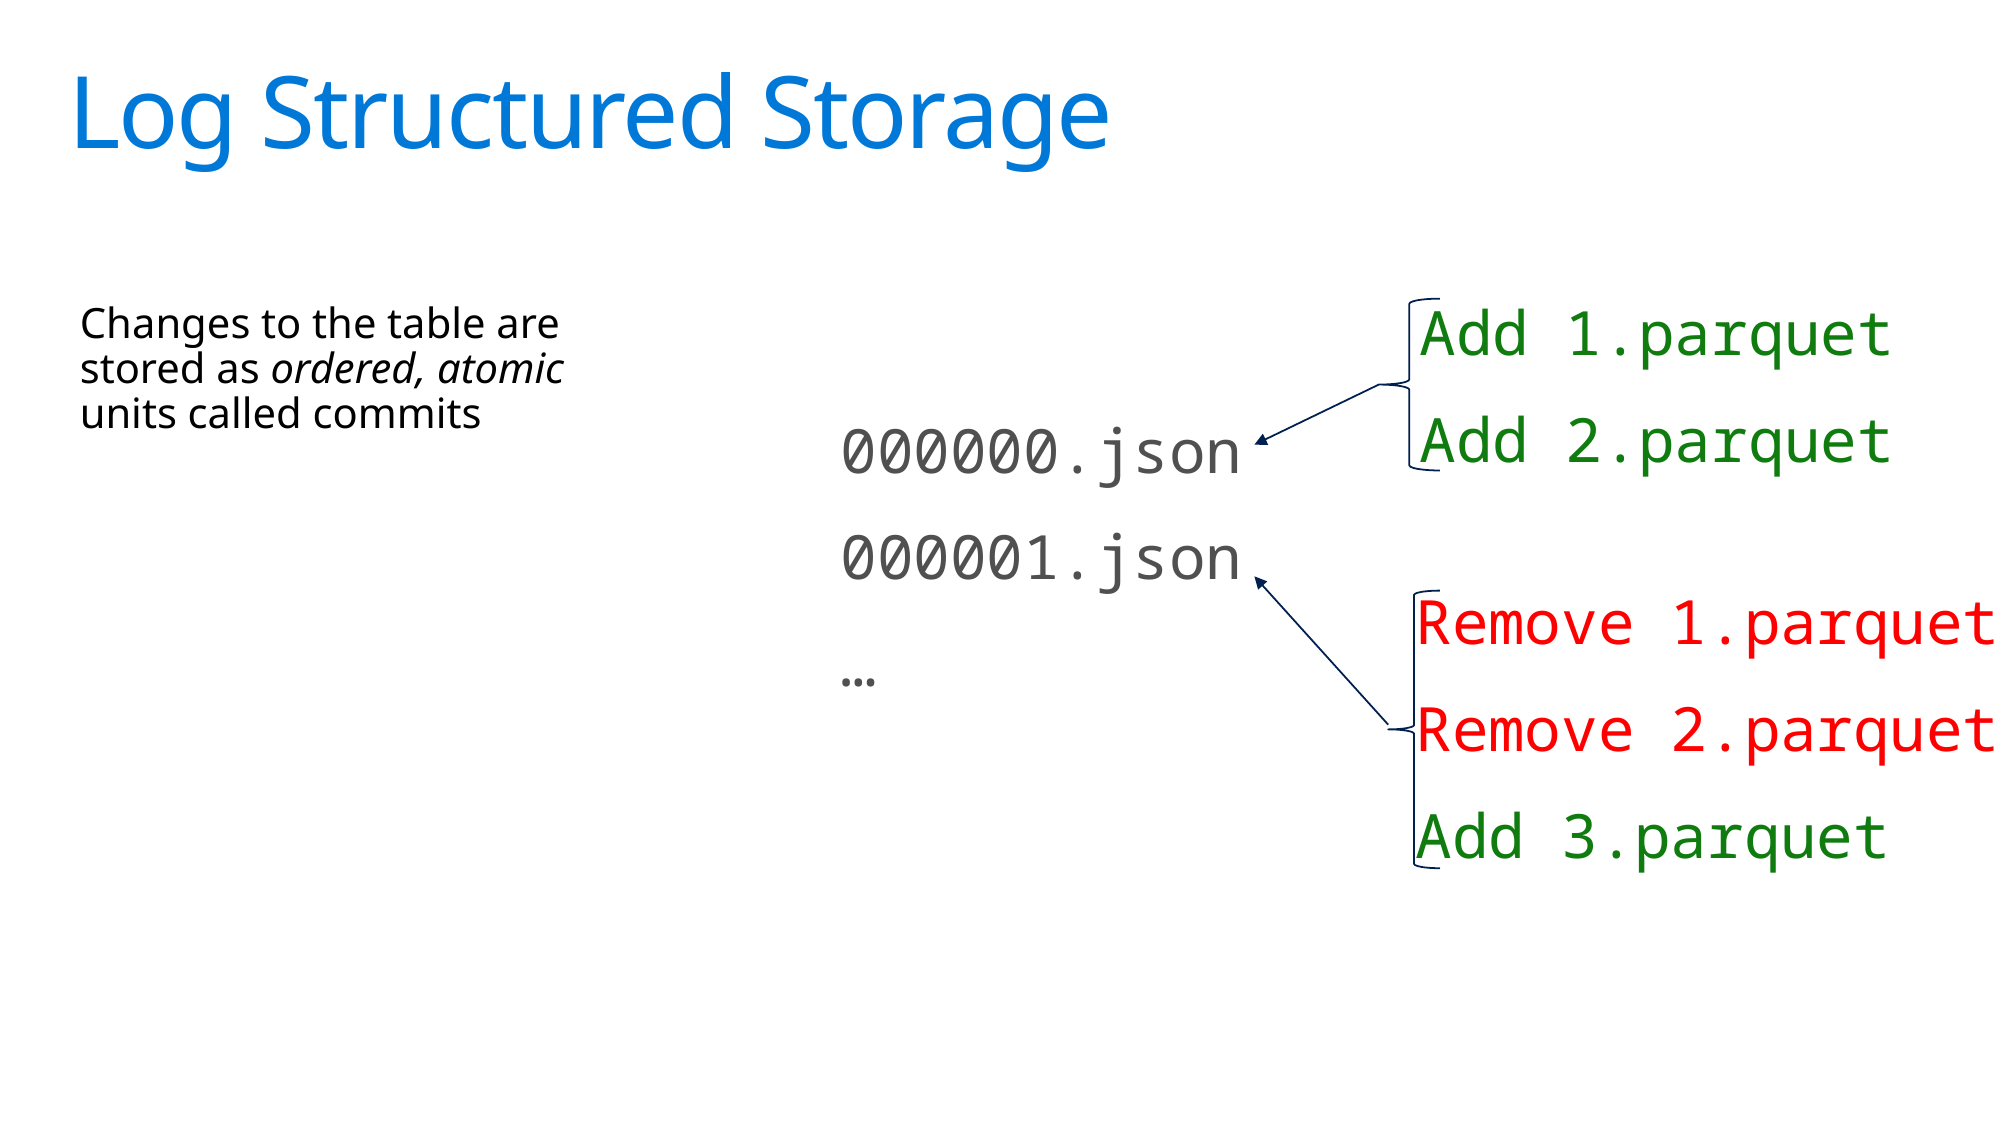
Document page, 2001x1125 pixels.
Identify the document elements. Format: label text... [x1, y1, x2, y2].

text_box Add 1.parquet Add 2.parquet [1404, 287, 1909, 482]
text_box [1387, 589, 1441, 870]
text_box 000000.json 000001.json … [826, 404, 1258, 707]
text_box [1254, 576, 1389, 725]
text_box Remove 1.parquet Remove 2.parquet Add 3.parquet [1400, 576, 2000, 878]
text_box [1254, 384, 1379, 445]
list Changes to the table are stored as ordered, atomic units called commits [55, 287, 680, 741]
title Log Structured Storage [44, 47, 1957, 196]
text_box [1379, 297, 1440, 472]
